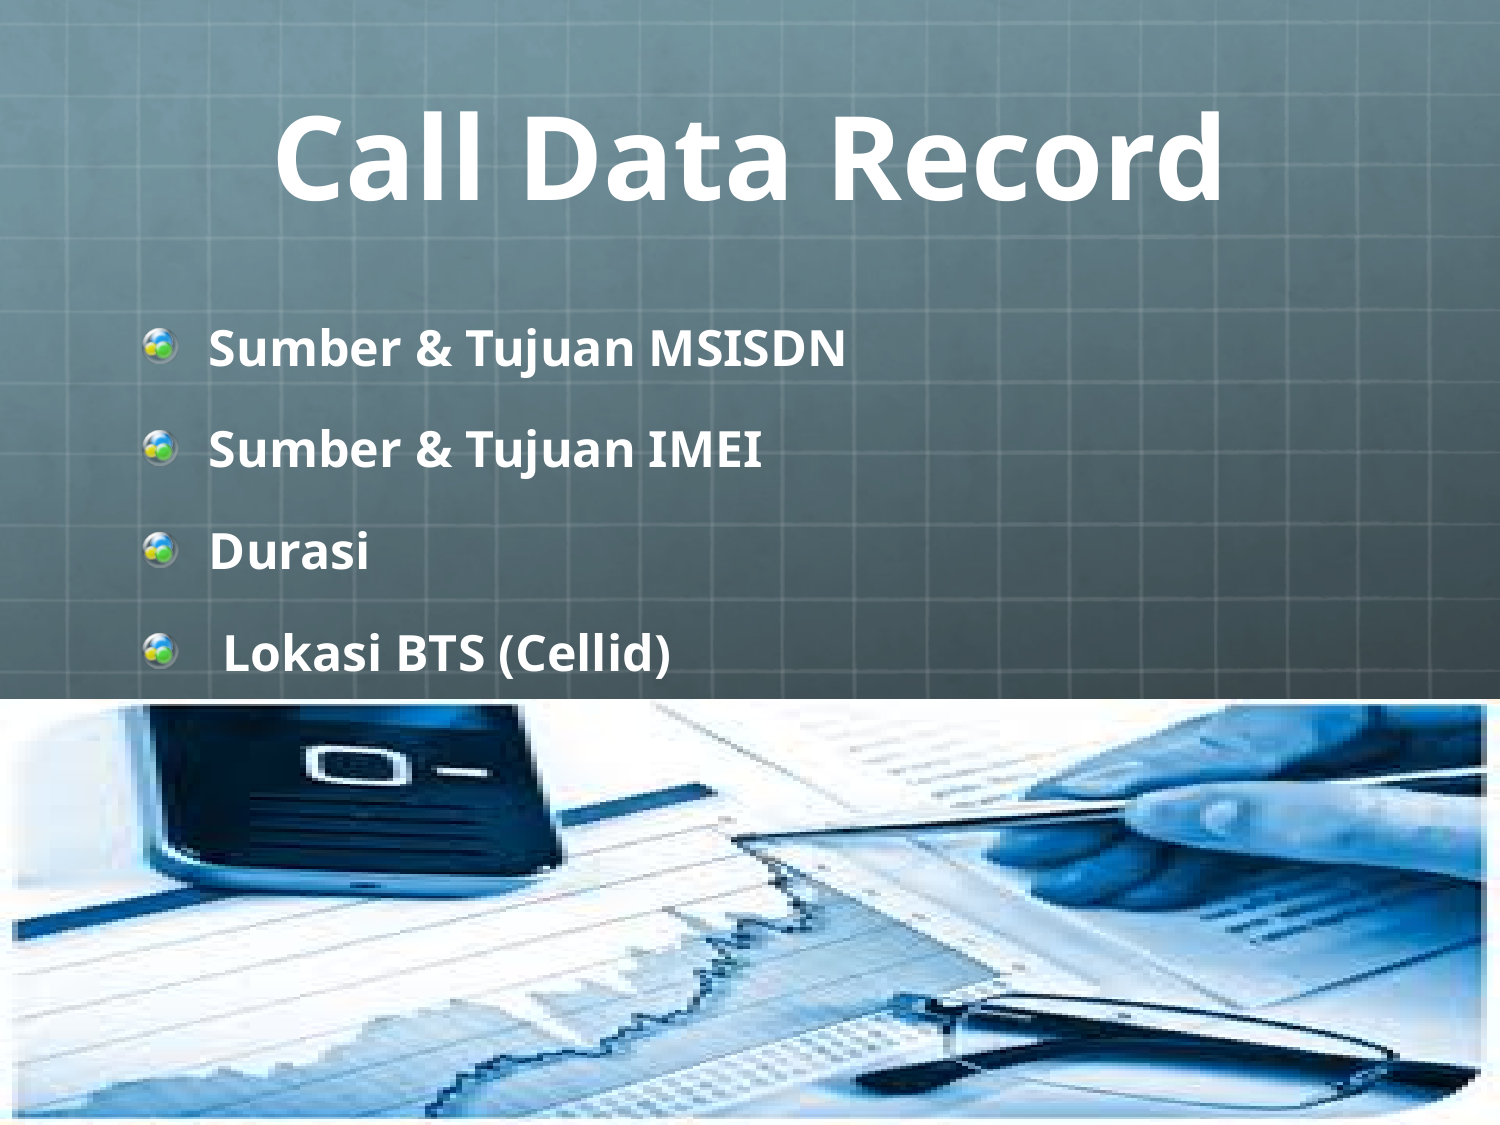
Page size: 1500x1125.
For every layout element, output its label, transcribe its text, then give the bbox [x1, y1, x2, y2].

picture [0, 0, 1500, 1125]
list Sumber & Tujuan MSISDN Sumber & Tujuan IMEI Durasi Lokasi BTS (Cellid) [127, 308, 1372, 675]
title Call Data Record [127, 17, 1372, 289]
